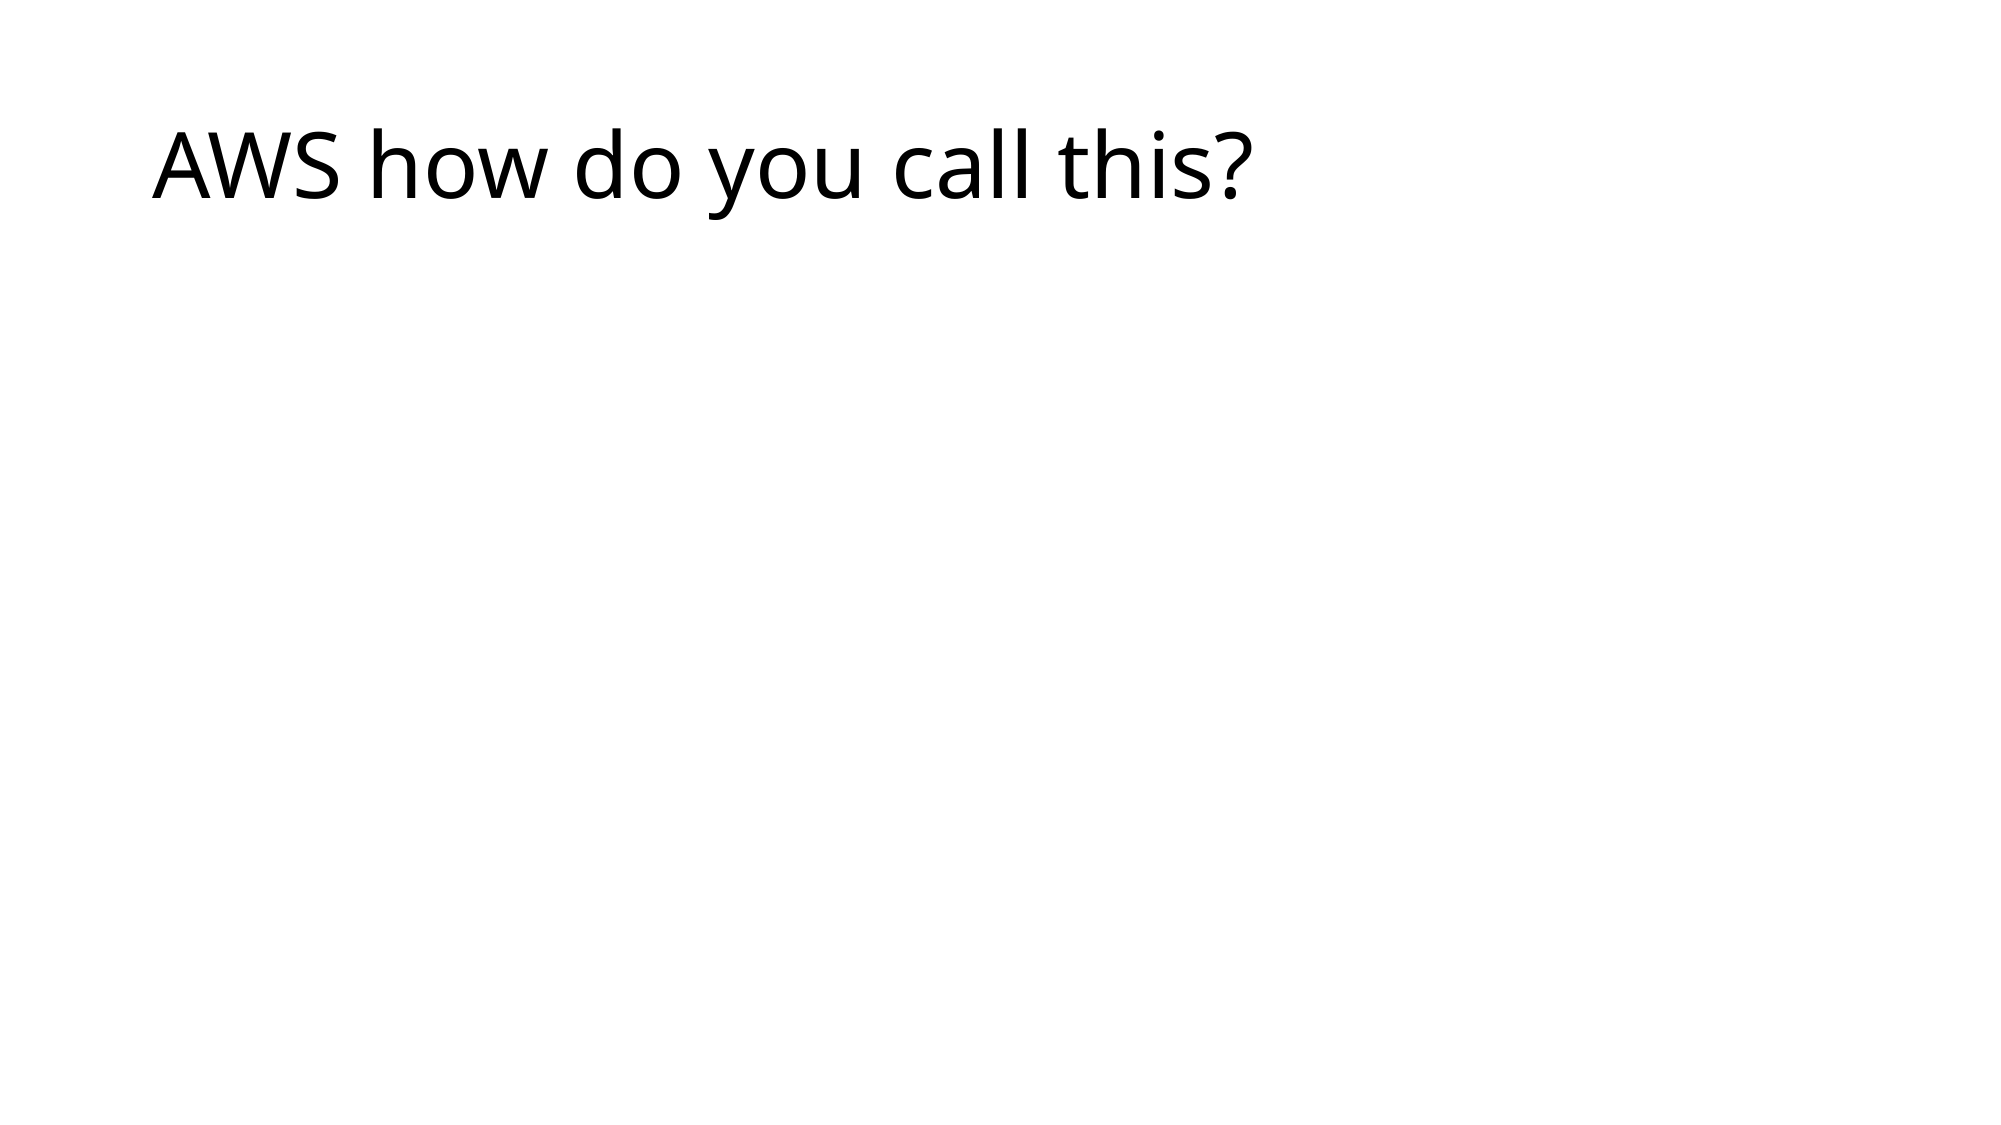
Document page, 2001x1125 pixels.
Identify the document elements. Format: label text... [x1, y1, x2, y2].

title AWS how do you call this? [137, 59, 1863, 278]
